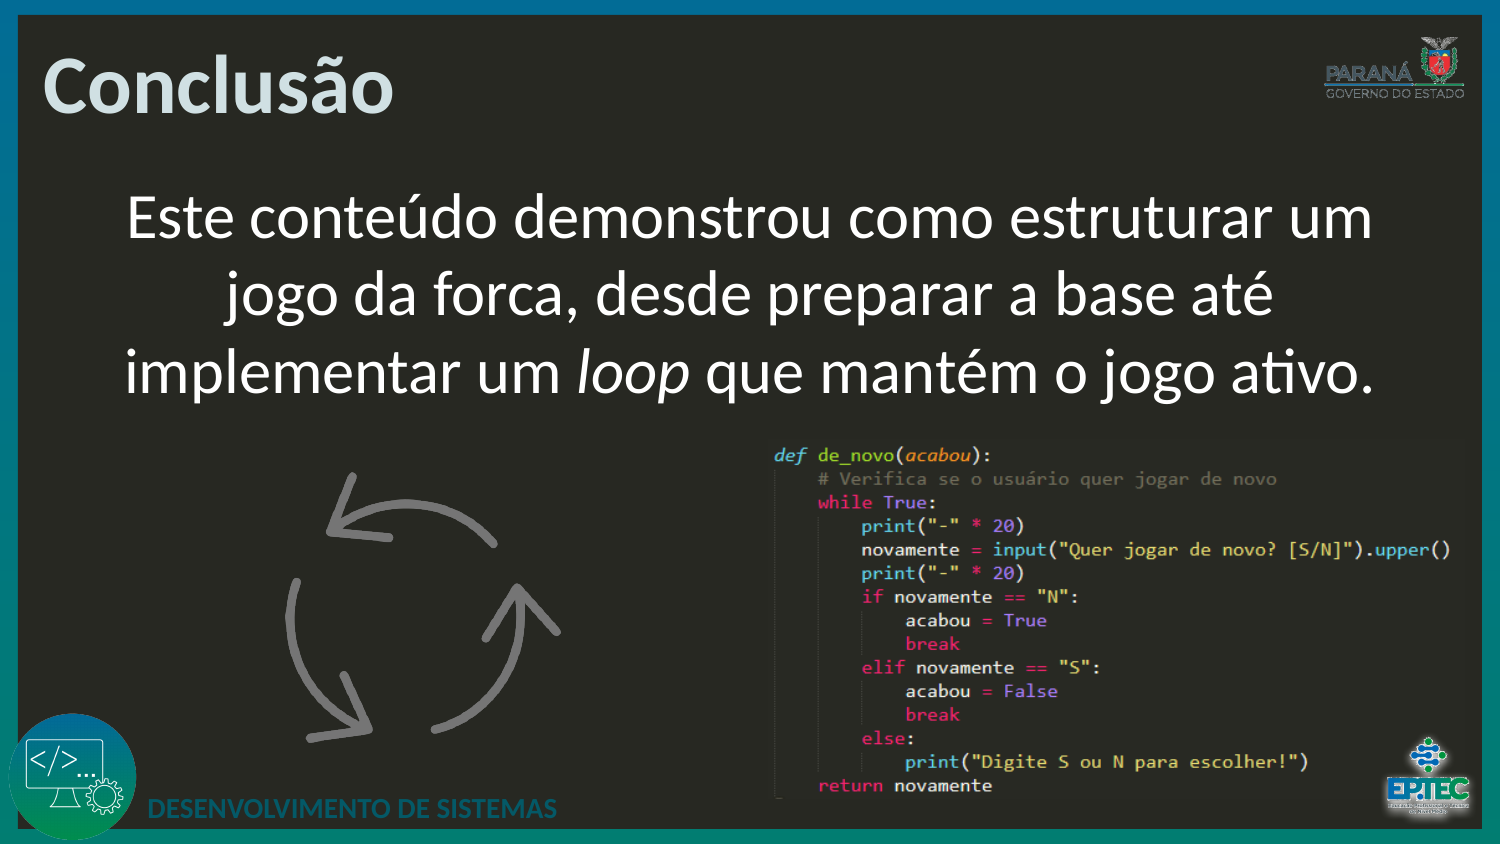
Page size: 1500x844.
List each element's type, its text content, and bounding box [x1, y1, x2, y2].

picture [8, 713, 137, 841]
picture [285, 472, 561, 748]
picture [1317, 26, 1473, 109]
text_box Este conteúdo demonstrou como estruturar um jogo da forca, desde preparar a base até implementar um loop que mantém o jogo ativo. [53, 158, 1447, 602]
picture [768, 438, 1473, 819]
picture [0, 273, 17, 277]
picture [1482, 273, 1500, 277]
text_box DESENVOLVIMENTO DE SISTEMAS [141, 783, 644, 830]
text_box [17, 14, 1482, 829]
text_box Conclusão [28, 22, 1029, 138]
